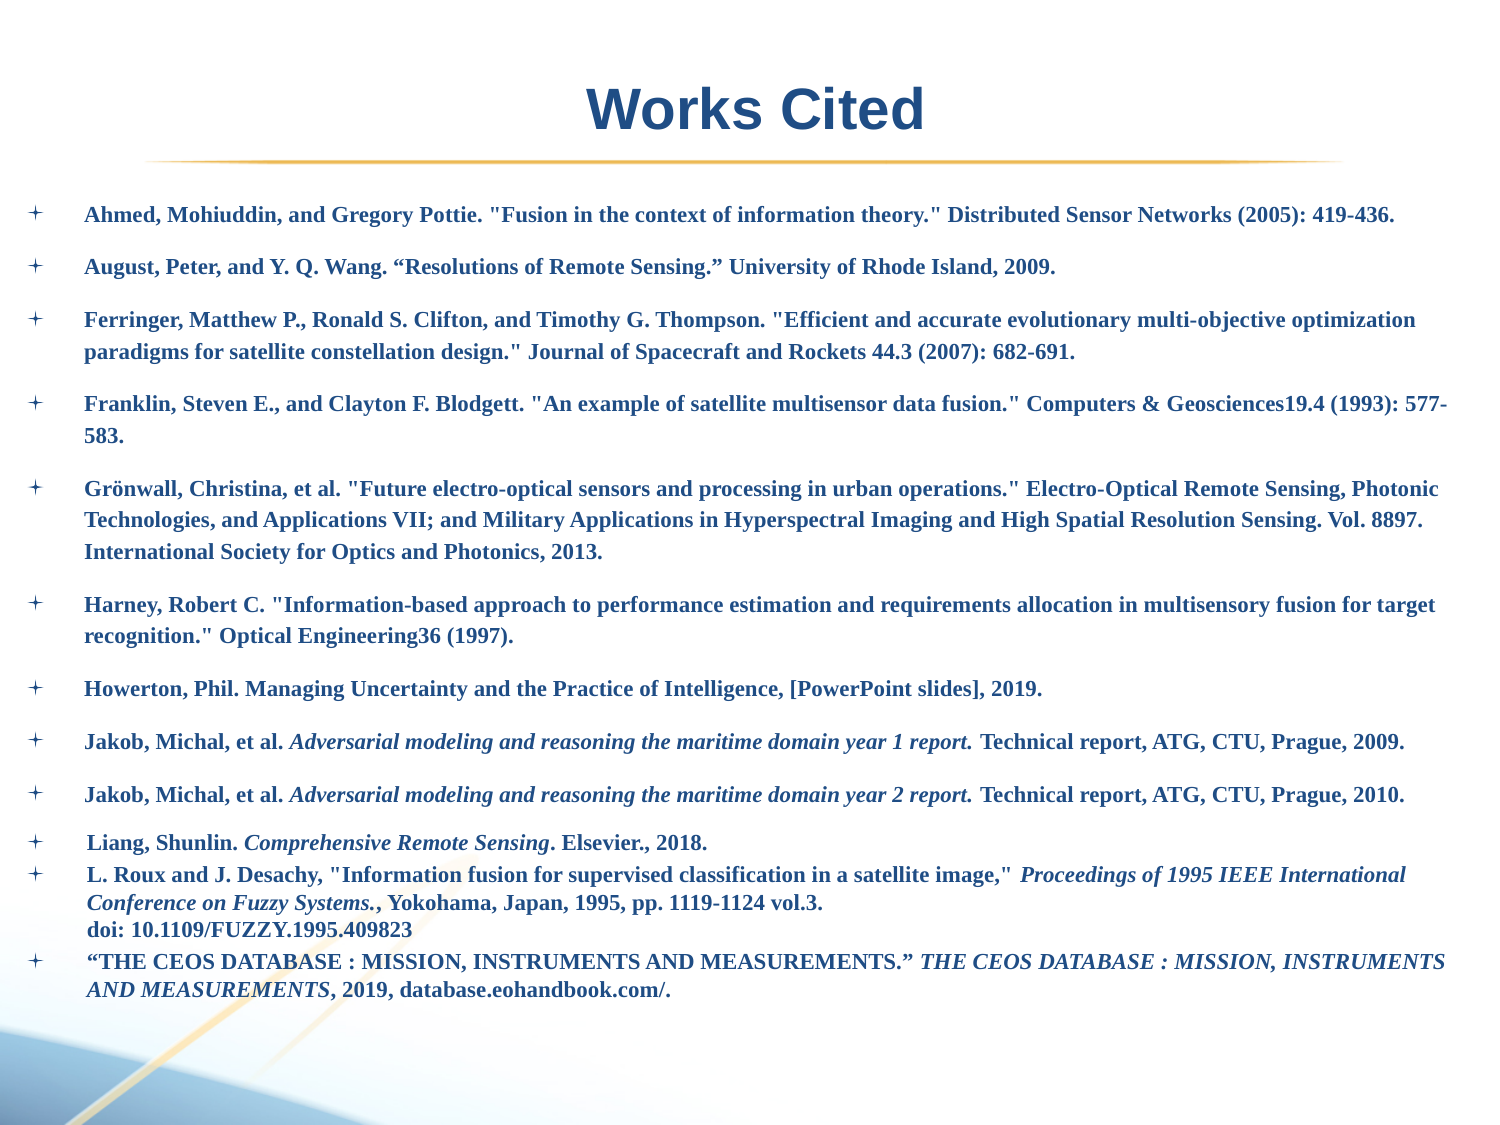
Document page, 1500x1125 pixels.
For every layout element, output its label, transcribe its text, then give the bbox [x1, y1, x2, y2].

title Works Cited [187, 49, 1326, 163]
picture [0, 0, 1500, 1125]
list Ahmed, Mohiuddin, and Gregory Pottie. "Fusion in the context of information theory." Distributed Sensor Networks (2005): 419-436. August, Peter, and Y. Q. Wang. “Resolutions of Remote Sensing.” University of Rhode Island, 2009. Ferringer, Matthew P., Ronald S. Clifton, and Timothy G. Thompson. "Efficient and accurate evolutionary multi-objective optimization paradigms for satellite constellation design." Journal of Spacecraft and Rockets 44.3 (2007): 682-691. Franklin, Steven E., and Clayton F. Blodgett. "An example of satellite multisensor data fusion." Computers & Geosciences19.4 (1993): 577-583. Grönwall, Christina, et al. "Future electro-optical sensors and processing in urban operations." Electro-Optical Remote Sensing, Photonic Technologies, and Applications VII; and Military Applications in Hyperspectral Imaging and High Spatial Resolution Sensing. Vol. 8897. International Society for Optics and Photonics, 2013. Harney, Robert C. "Information-based approach to performance estimation and requirements allocation in multisensory fusion for target recognition." Optical Engineering36 (1997). Howerton, Phil. Managing Uncertainty and the Practice of Intelligence, [PowerPoint slides], 2019. Jakob, Michal, et al. Adversarial modeling and reasoning the maritime domain year 1 report. Technical report, ATG, CTU, Prague, 2009. Jakob, Michal, et al. Adversarial modeling and reasoning the maritime domain year 2 report. Technical report, ATG, CTU, Prague, 2010. Liang, Shunlin. Comprehensive Remote Sensing. Elsevier., 2018. L. Roux and J. Desachy, "Information fusion for supervised classification in a satellite image," Proceedings of 1995 IEEE International Conference on Fuzzy Systems., Yokohama, Japan, 1995, pp. 1119-1124 vol.3. doi: 10.1109/FUZZY.1995.409823 “THE CEOS DATABASE : MISSION, INSTRUMENTS AND MEASUREMENTS.” THE CEOS DATABASE : MISSION, INSTRUMENTS AND MEASUREMENTS, 2019, database.eohandbook.com/. [12, 187, 1488, 1015]
